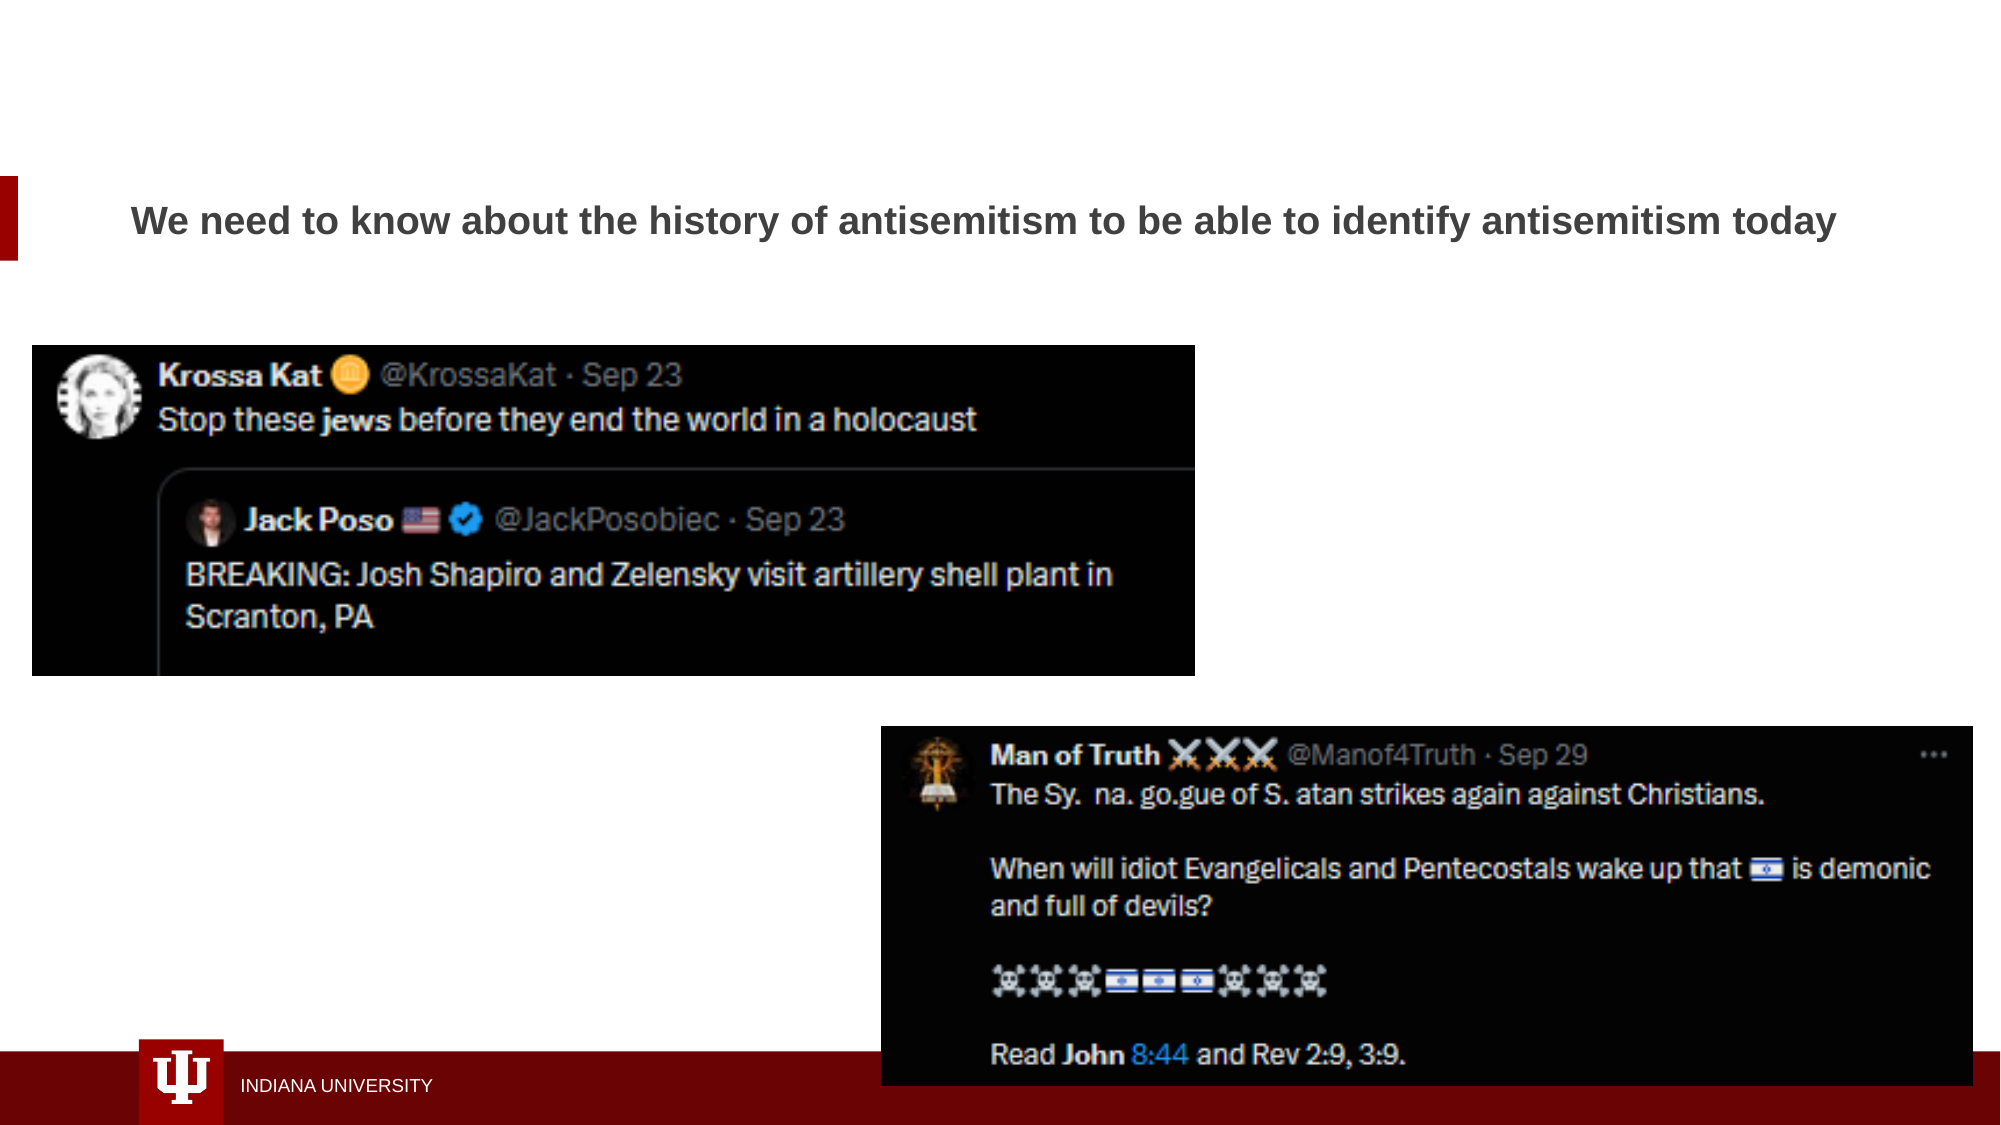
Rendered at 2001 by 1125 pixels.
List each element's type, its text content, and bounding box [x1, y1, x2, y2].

picture [153, 1050, 210, 1104]
picture [32, 345, 1195, 676]
title We need to know about the history of antisemitism to be able to identify antisemitism today [115, 166, 1867, 271]
picture [881, 726, 1973, 1086]
